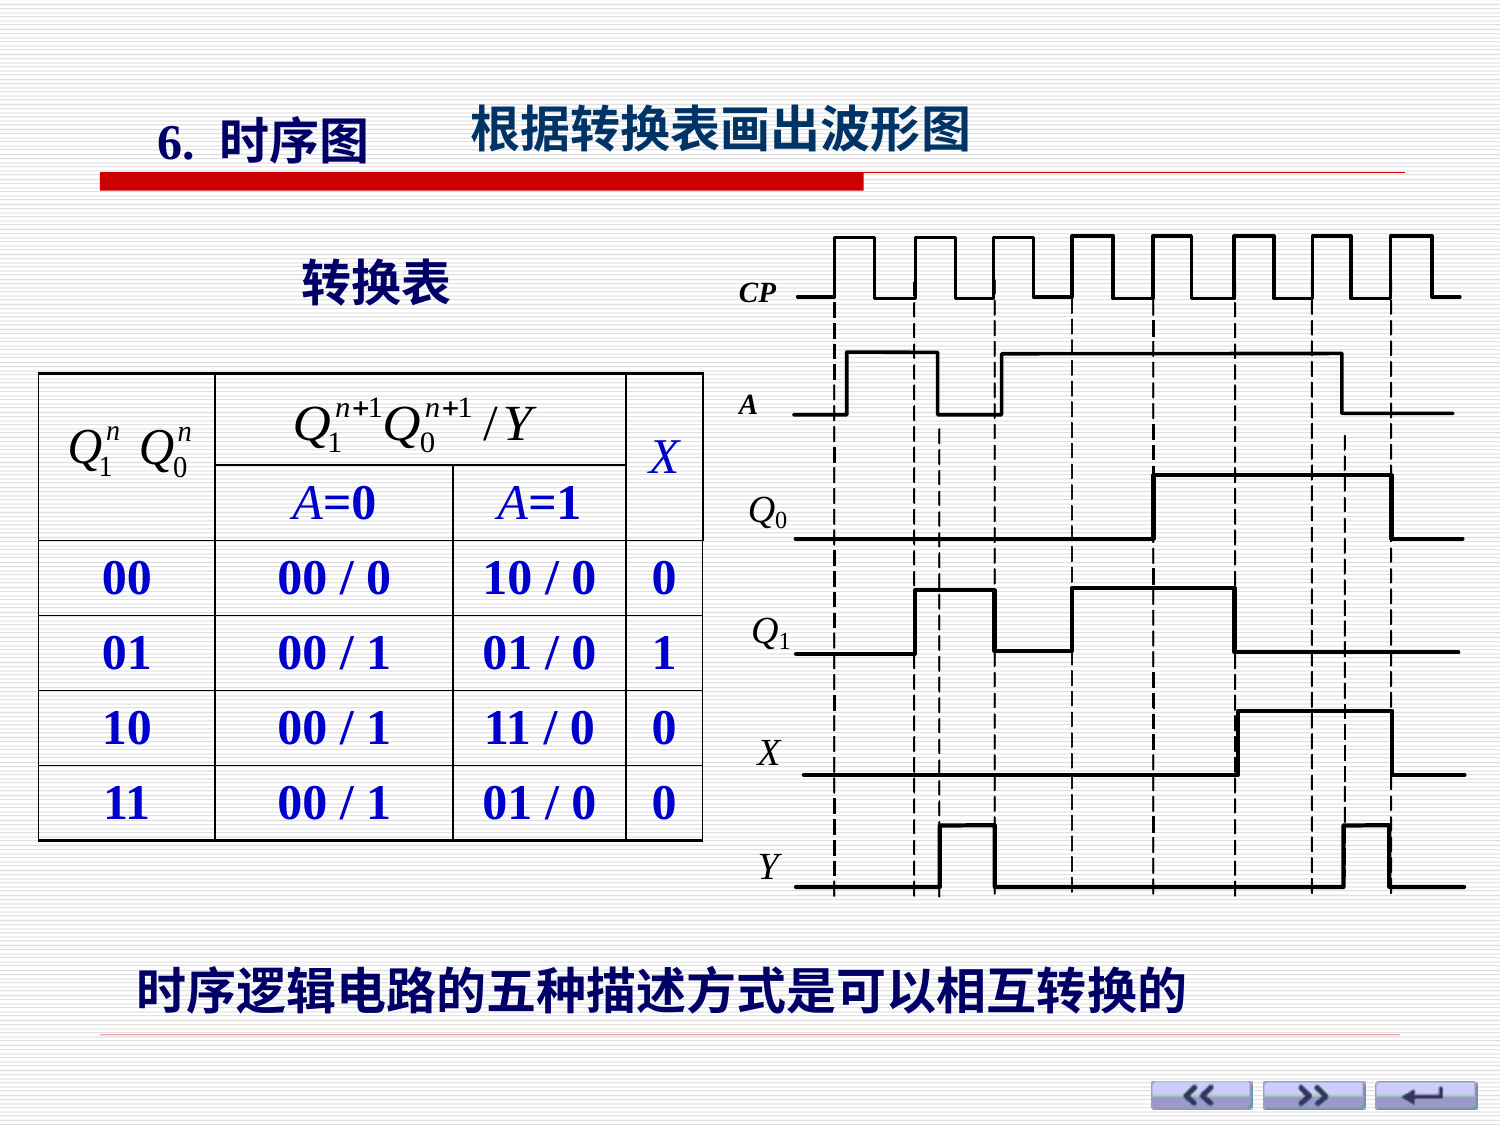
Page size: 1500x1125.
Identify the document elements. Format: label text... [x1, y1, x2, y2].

table_cell 00 / 1 [216, 616, 452, 690]
text_box 转换表 [286, 243, 467, 319]
table_cell 11 / 0 [454, 691, 625, 765]
table_header [39, 375, 214, 540]
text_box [738, 231, 1463, 417]
table_header X [627, 375, 702, 540]
picture [0, 0, 1500, 335]
table_cell 11 [39, 766, 214, 839]
table_cell A=1 [454, 466, 625, 540]
table_header [216, 375, 625, 464]
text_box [286, 385, 547, 466]
table_cell 01 / 0 [454, 616, 625, 690]
table_cell 00 / 1 [216, 691, 452, 765]
text_box 根据转换表画出波形图 [456, 90, 986, 165]
table_cell 00 [39, 541, 214, 615]
table_cell 0 [627, 766, 702, 839]
table_cell 10 / 0 [454, 541, 625, 615]
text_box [132, 408, 203, 491]
table_cell 1 [627, 616, 702, 690]
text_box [61, 408, 130, 485]
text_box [832, 890, 1394, 902]
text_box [832, 275, 1394, 473]
table_cell 10 [39, 691, 214, 765]
table_cell 00 / 0 [216, 541, 452, 615]
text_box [745, 473, 1471, 890]
table_cell 0 [627, 541, 702, 615]
picture [0, 336, 1500, 1125]
text_box 时序逻辑电路的五种描述方式是可以相互转换的 [64, 952, 1376, 1028]
text_box 6. 时序图 [142, 101, 384, 177]
table_cell 0 [627, 691, 702, 765]
table_cell 00 / 1 [216, 766, 452, 839]
table_cell A=0 [216, 466, 452, 540]
table_cell 01 [39, 616, 214, 690]
table_cell 01 / 0 [454, 766, 625, 839]
